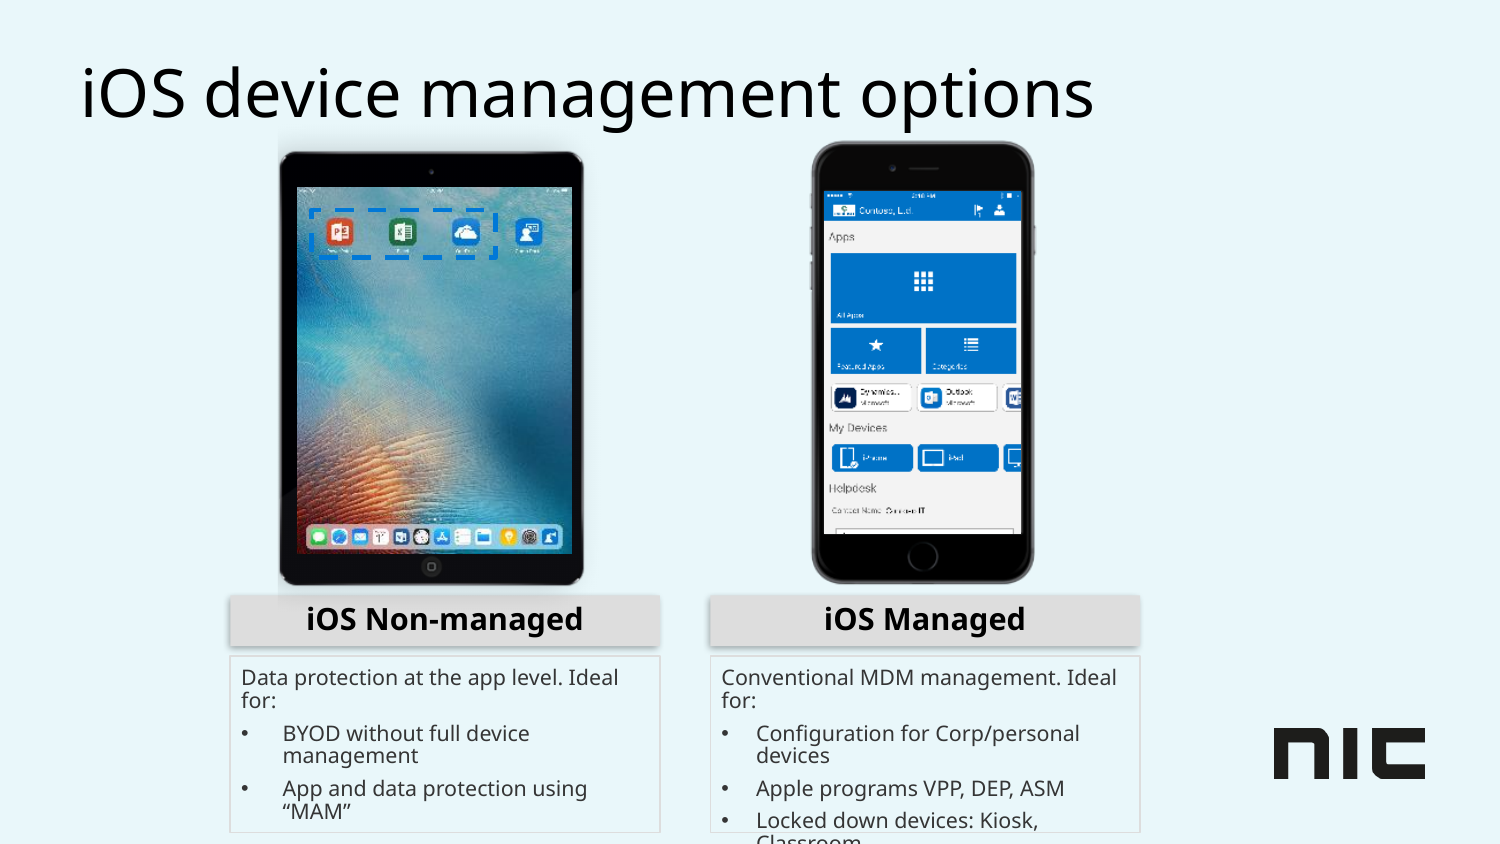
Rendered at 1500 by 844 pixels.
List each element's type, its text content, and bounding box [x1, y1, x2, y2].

text_box Conventional MDM management. Ideal for: Configuration for Corp/personal devices Apple programs VPP, DEP, ASM Locked down devices: Kiosk, Classroom [710, 656, 1141, 833]
title iOS device management options [65, 35, 1500, 147]
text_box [277, 119, 613, 617]
text_box iOS Managed [710, 595, 1141, 647]
text_box Data protection at the app level. Ideal for: BYOD without full device management App and data protection using “MAM” [230, 656, 660, 833]
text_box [804, 136, 1042, 590]
text_box iOS Non-managed [229, 595, 661, 647]
picture [0, 0, 1500, 844]
